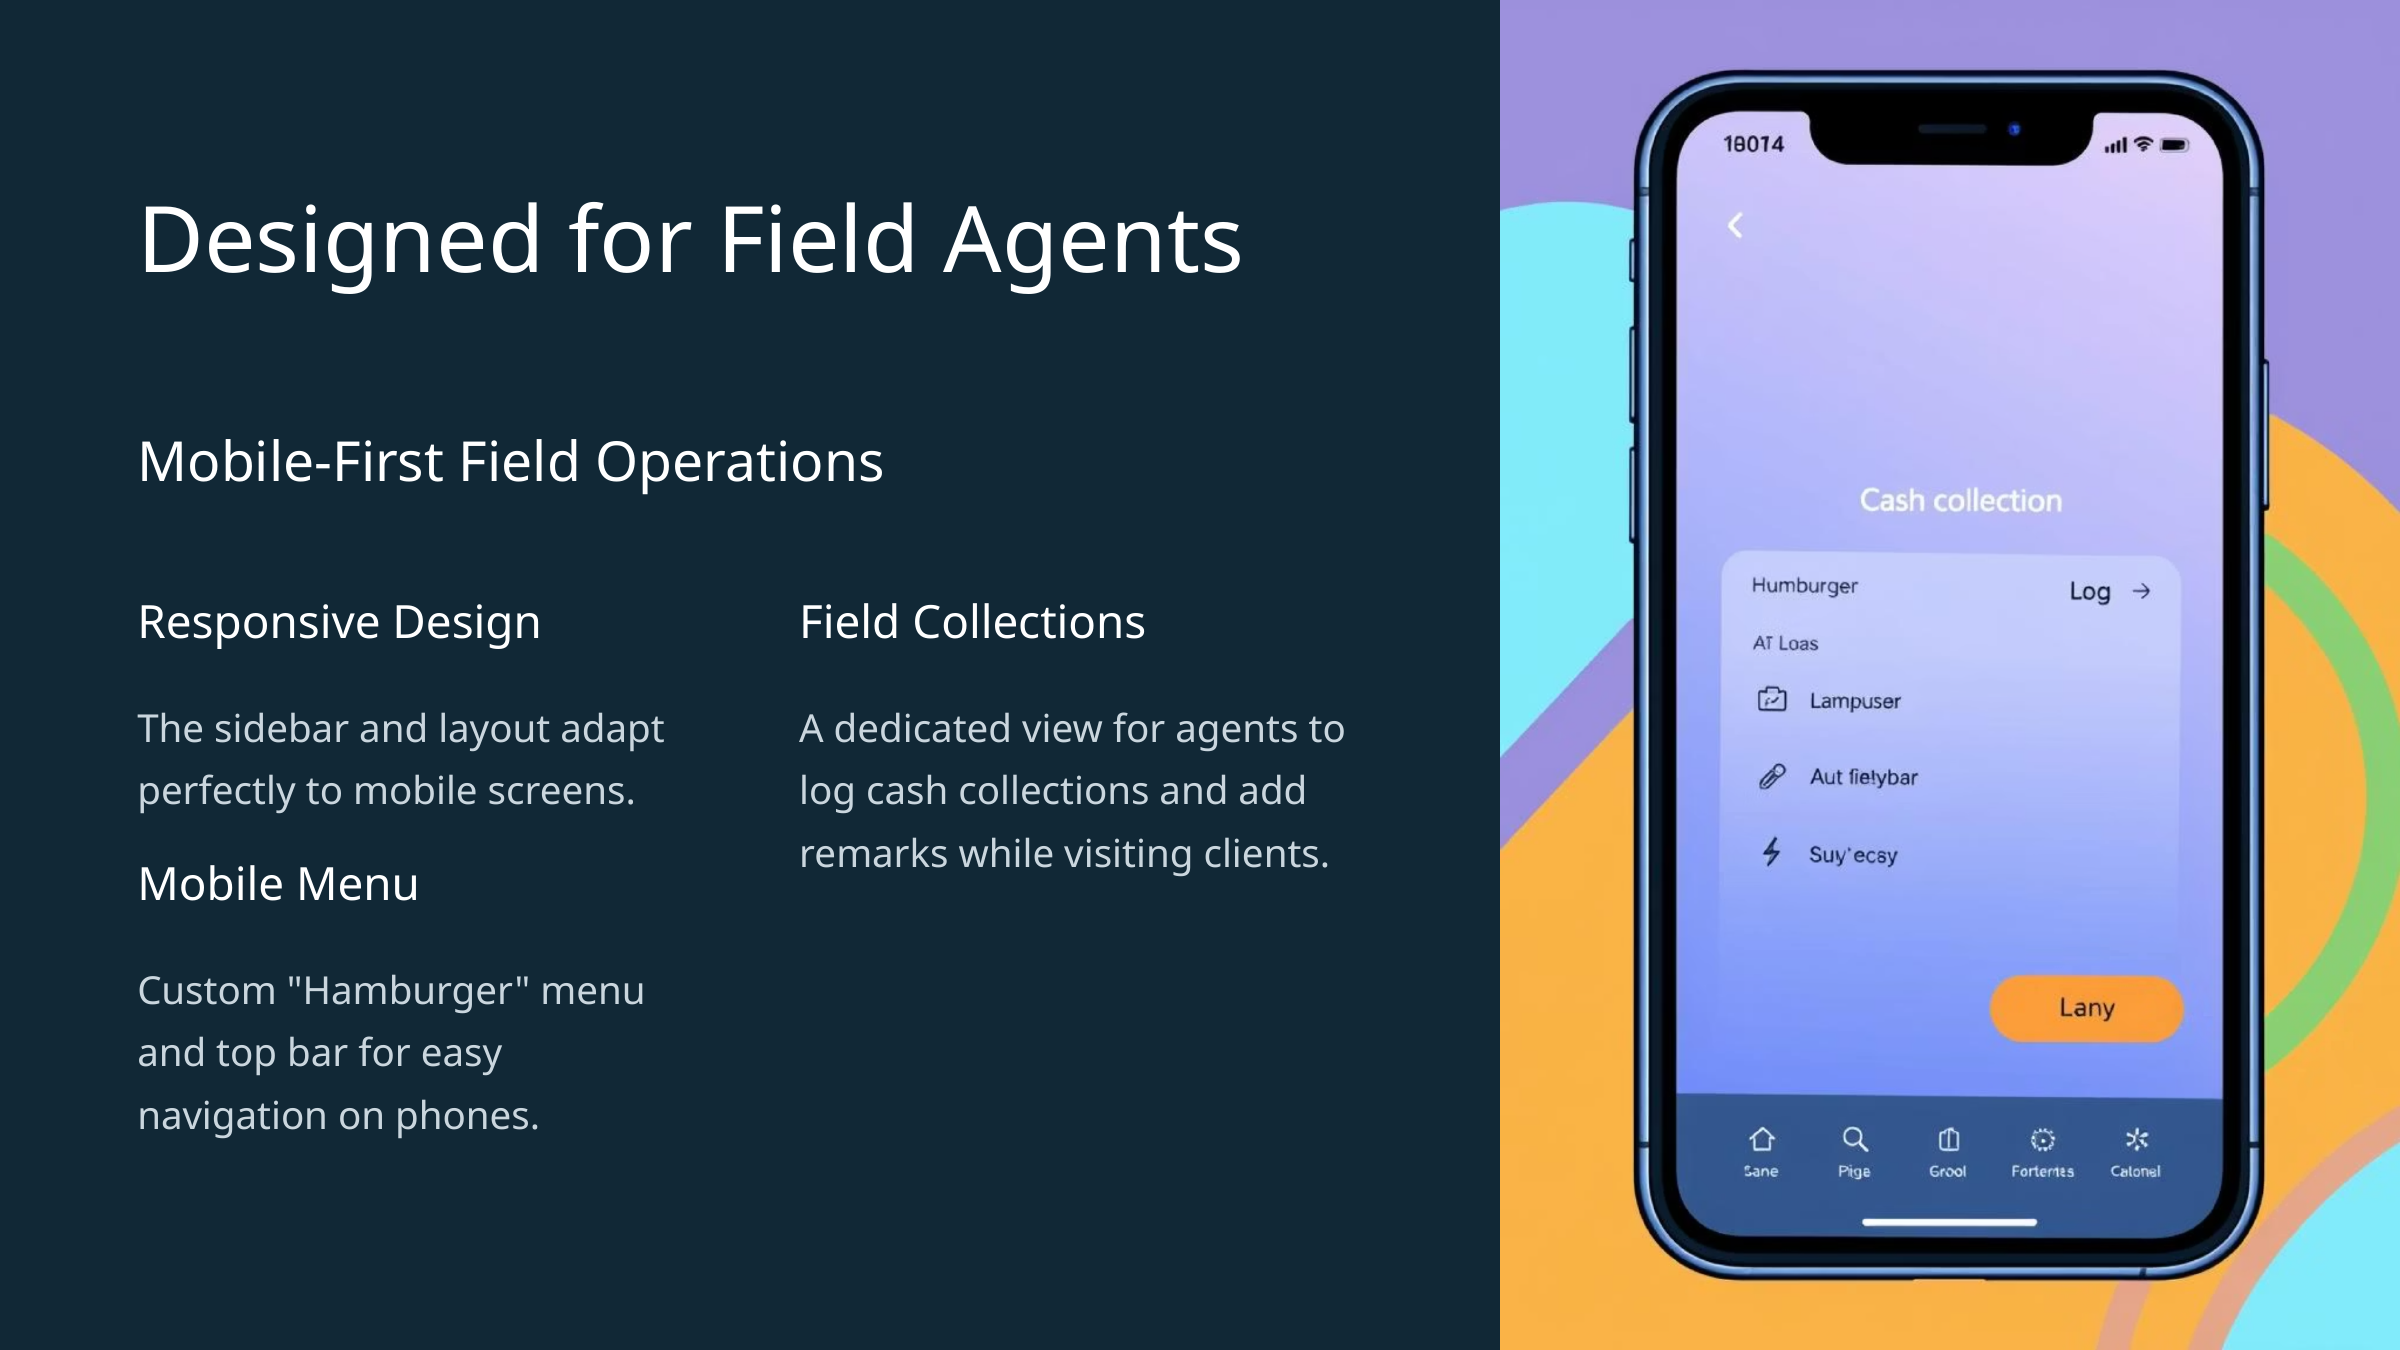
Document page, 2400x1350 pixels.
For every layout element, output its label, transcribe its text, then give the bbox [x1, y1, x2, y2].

text_box Mobile-First Field Operations [137, 423, 1086, 493]
picture [1499, 0, 2400, 1350]
text_box Custom "Hamburger" menu and top bar for easy navigation on phones. [137, 949, 702, 1138]
text_box Designed for Field Agents [137, 176, 1363, 408]
text_box Field Collections [799, 590, 1262, 649]
text_box The sidebar and layout adapt perfectly to mobile screens. [137, 687, 702, 814]
text_box Mobile Menu [137, 852, 600, 911]
text_box A dedicated view for agents to log cash collections and add remarks while visiting clients. [799, 687, 1364, 877]
text_box Responsive Design [137, 590, 654, 649]
